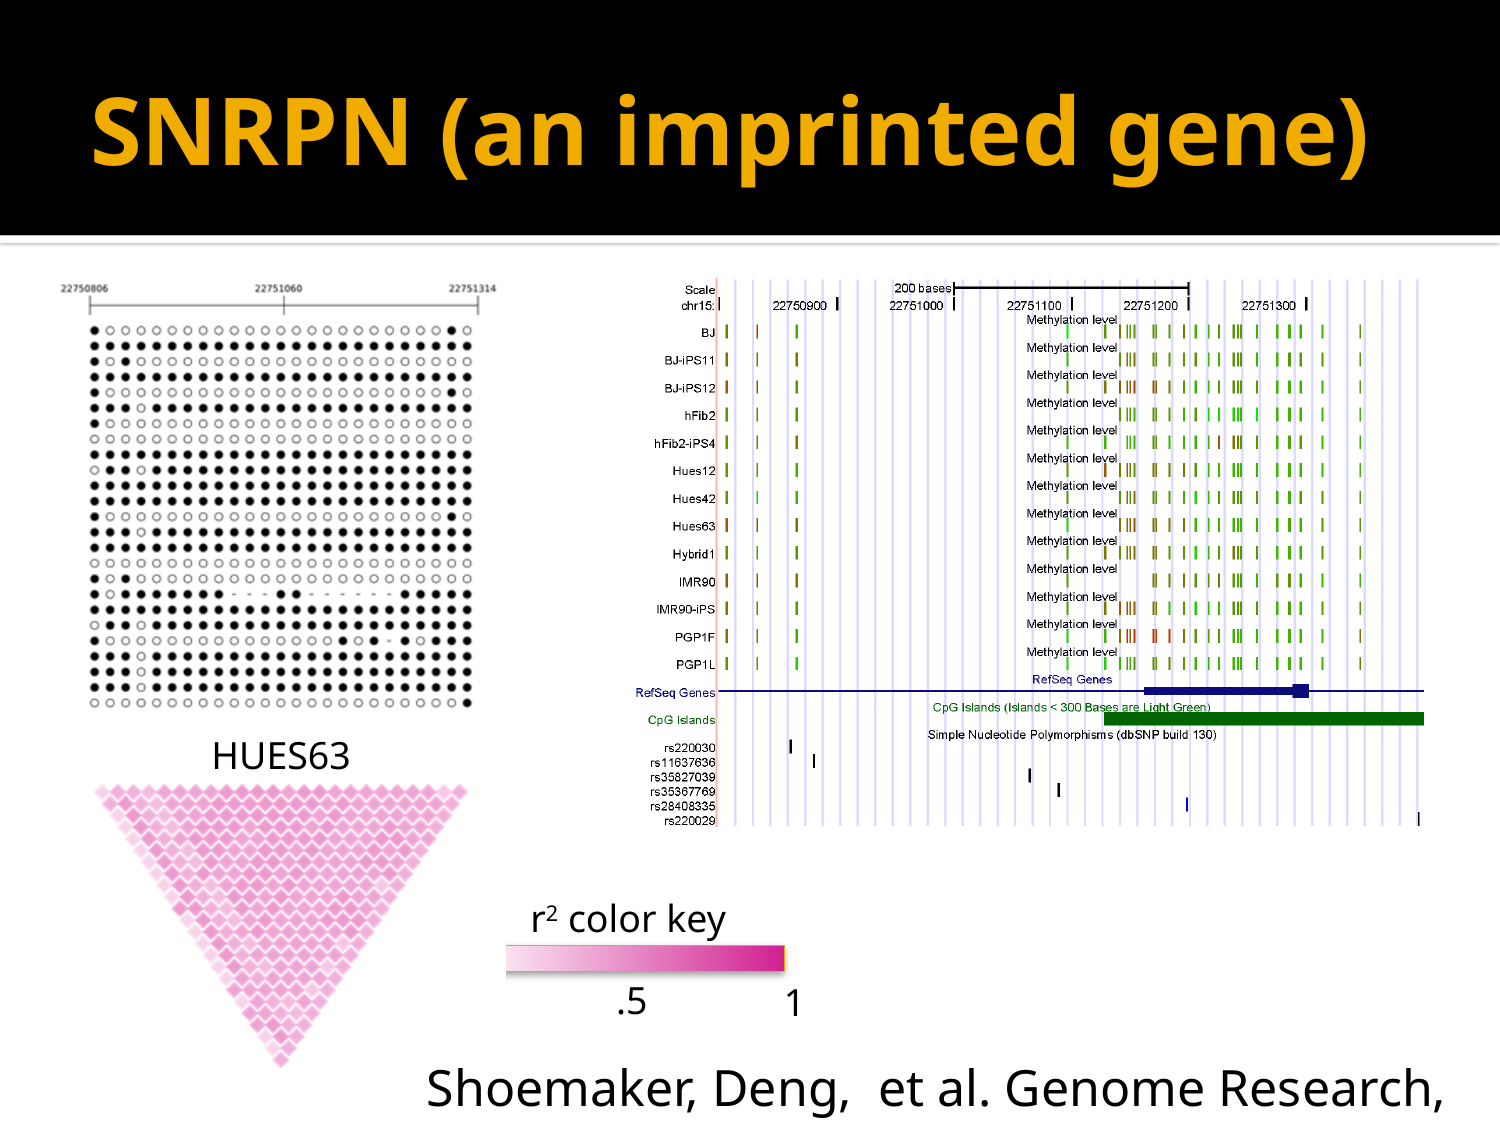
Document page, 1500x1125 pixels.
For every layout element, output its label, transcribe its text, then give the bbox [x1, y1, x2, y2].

title SNRPN (an imprinted gene) [75, 24, 1425, 231]
picture [551, 277, 1425, 828]
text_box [510, 887, 800, 1013]
picture [43, 257, 506, 1091]
text_box Shoemaker, Deng, et al. Genome Research, 2010 [362, 1048, 1475, 1125]
